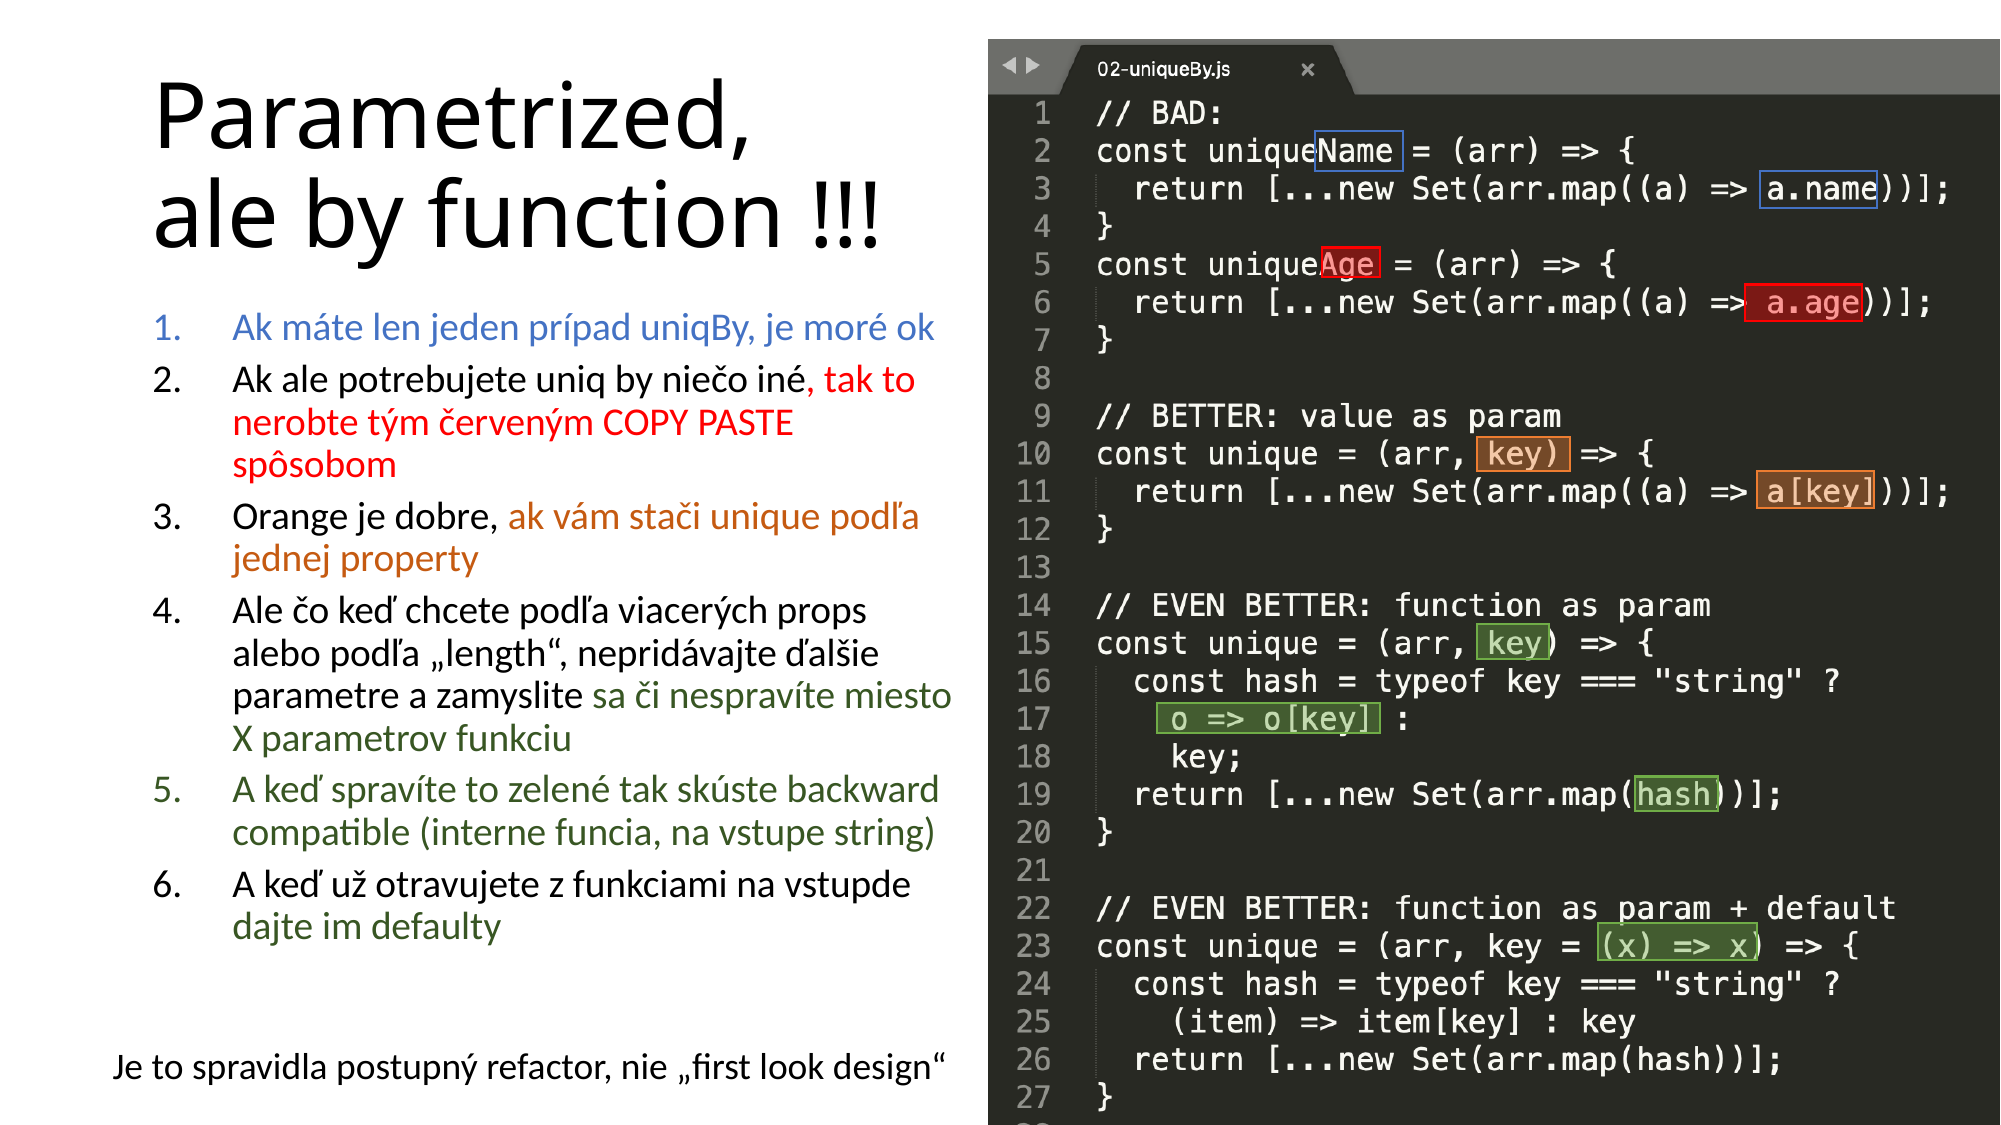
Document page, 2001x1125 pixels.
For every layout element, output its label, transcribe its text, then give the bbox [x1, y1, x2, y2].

picture [988, 39, 2000, 1125]
text_box Je to spravidla postupný refactor, nie „first look design“ [97, 1034, 964, 1095]
list Ak máte len jeden prípad uniqBy, je moré ok Ak ale potrebujete uniq by niečo iné, tak to nerobte tým červeným COPY PASTE spôsobom Orange je dobre, ak vám stači unique podľa jednej property Ale čo keď chcete podľa viacerých props alebo podľa „length“, nepridávajte ďalšie parametre a zamyslite sa či nespravíte miesto X parametrov funkciu A keď spravíte to zelené tak skúste backward compatible (interne funcia, na vstupe string) A keď už otravujete z funkciami na vstupde dajte im defaulty [137, 299, 971, 1014]
title Parametrized, ale by function !!! [137, 59, 988, 278]
